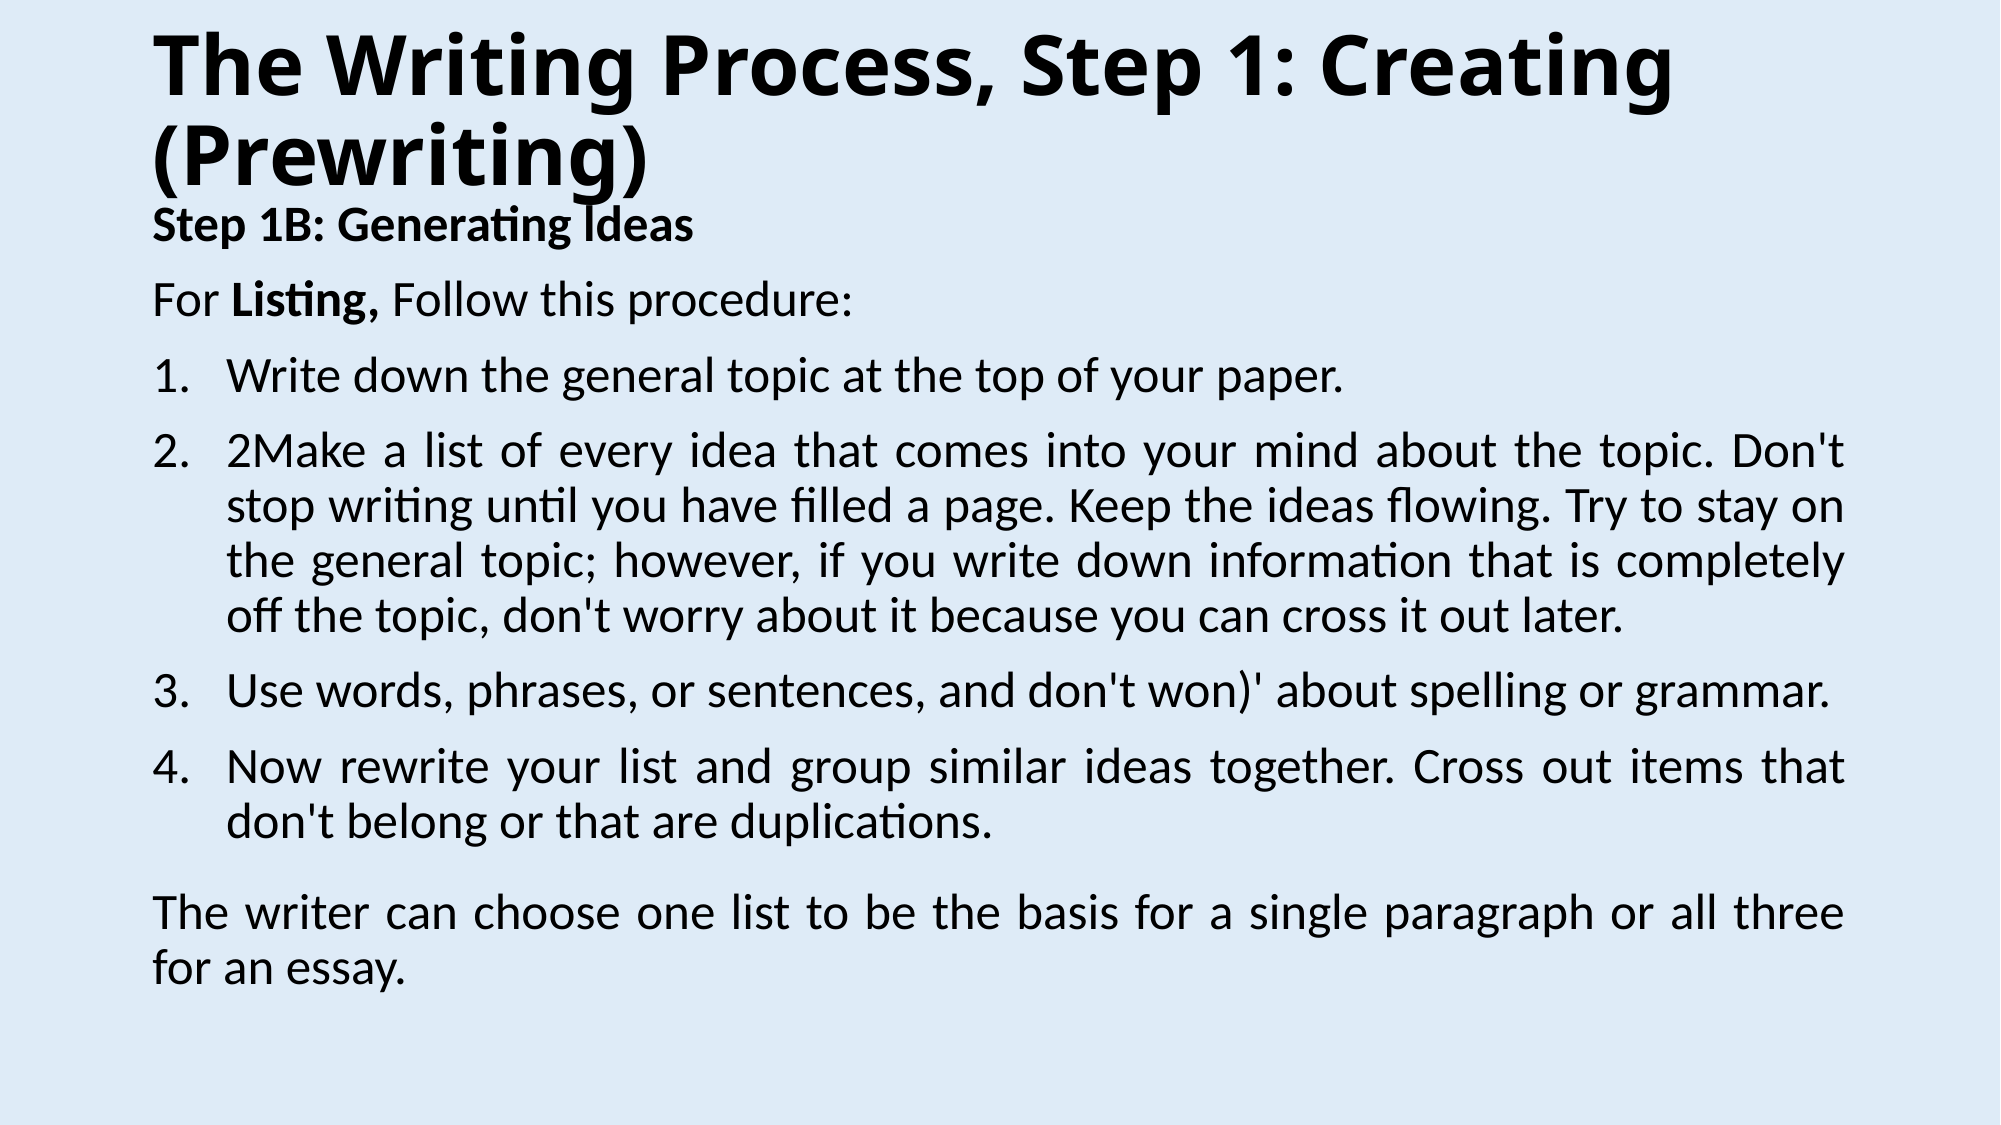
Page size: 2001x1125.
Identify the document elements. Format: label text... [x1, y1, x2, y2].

title The Writing Process, Step 1: Creating (Prewriting) [137, 55, 1863, 172]
list Step 1B: Generating ldeas For Listing, Follow this procedure: Write down the general topic at the top of your paper. 2Make a list of every idea that comes into your mind about the topic. Don't stop writing until you have filled a page. Keep the ideas flowing. Try to stay on the general topic; however, if you write down information that is completely off the topic, don't worry about it because you can cross it out later. Use words, phrases, or sentences, and don't won)' about spelling or grammar. Now rewrite your list and group similar ideas together. Cross out items that don't belong or that are duplications. The writer can choose one list to be the basis for a single paragraph or all three for an essay. [137, 189, 1863, 1112]
